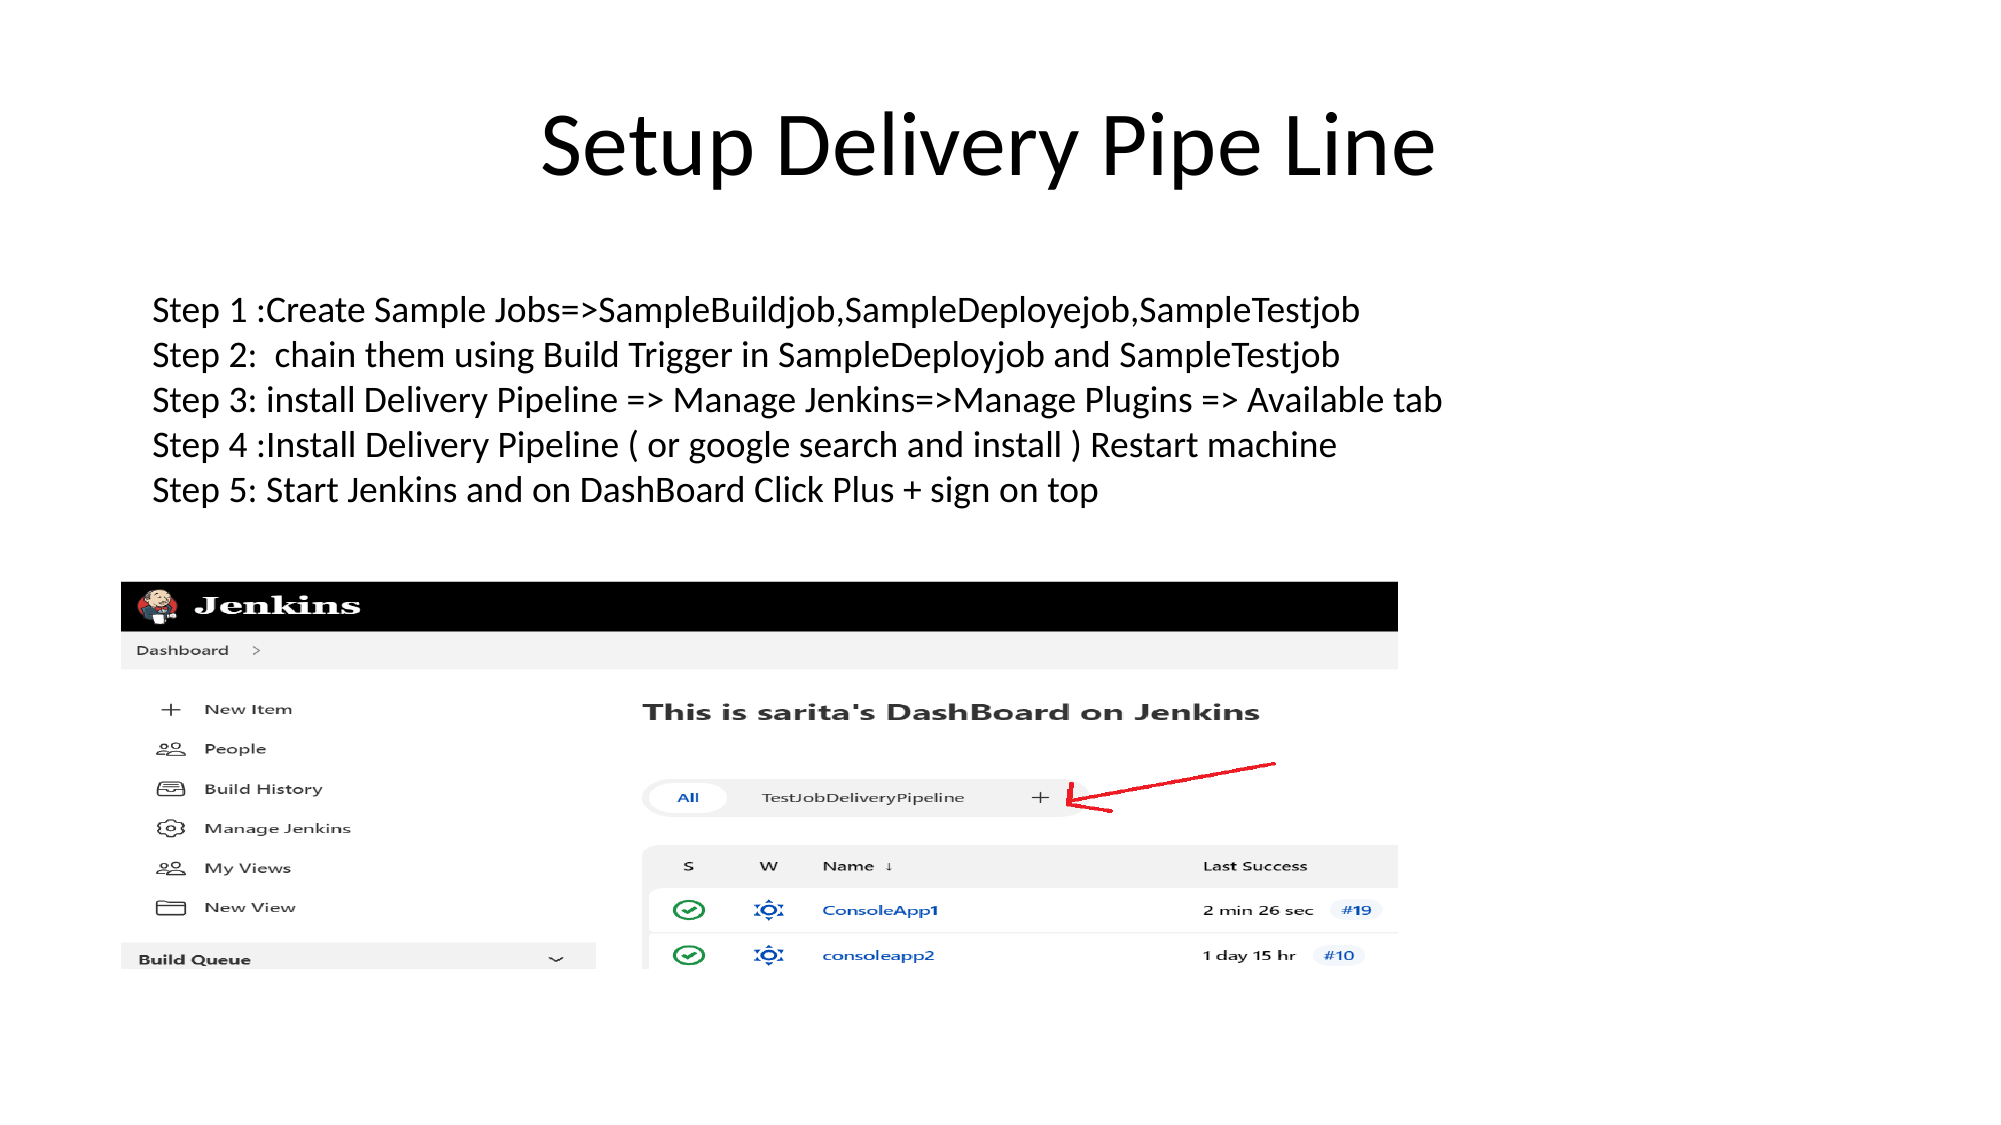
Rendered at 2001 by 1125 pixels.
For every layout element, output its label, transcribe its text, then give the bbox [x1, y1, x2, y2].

title Setup Delivery Pipe Line [99, 45, 1900, 233]
text_box Step 1 :Create Sample Jobs=>SampleBuildjob,SampleDeployejob,SampleTestjob Step 2: chain them using Build Trigger in SampleDeployjob and SampleTestjob Step 3: install Delivery Pipeline => Manage Jenkins=>Manage Plugins => Available tab Step 4 :Install Delivery Pipeline ( or google search and install ) Restart machine Step 5: Start Jenkins and on DashBoard Click Plus + sign on top [137, 277, 1566, 517]
picture [121, 581, 1398, 969]
